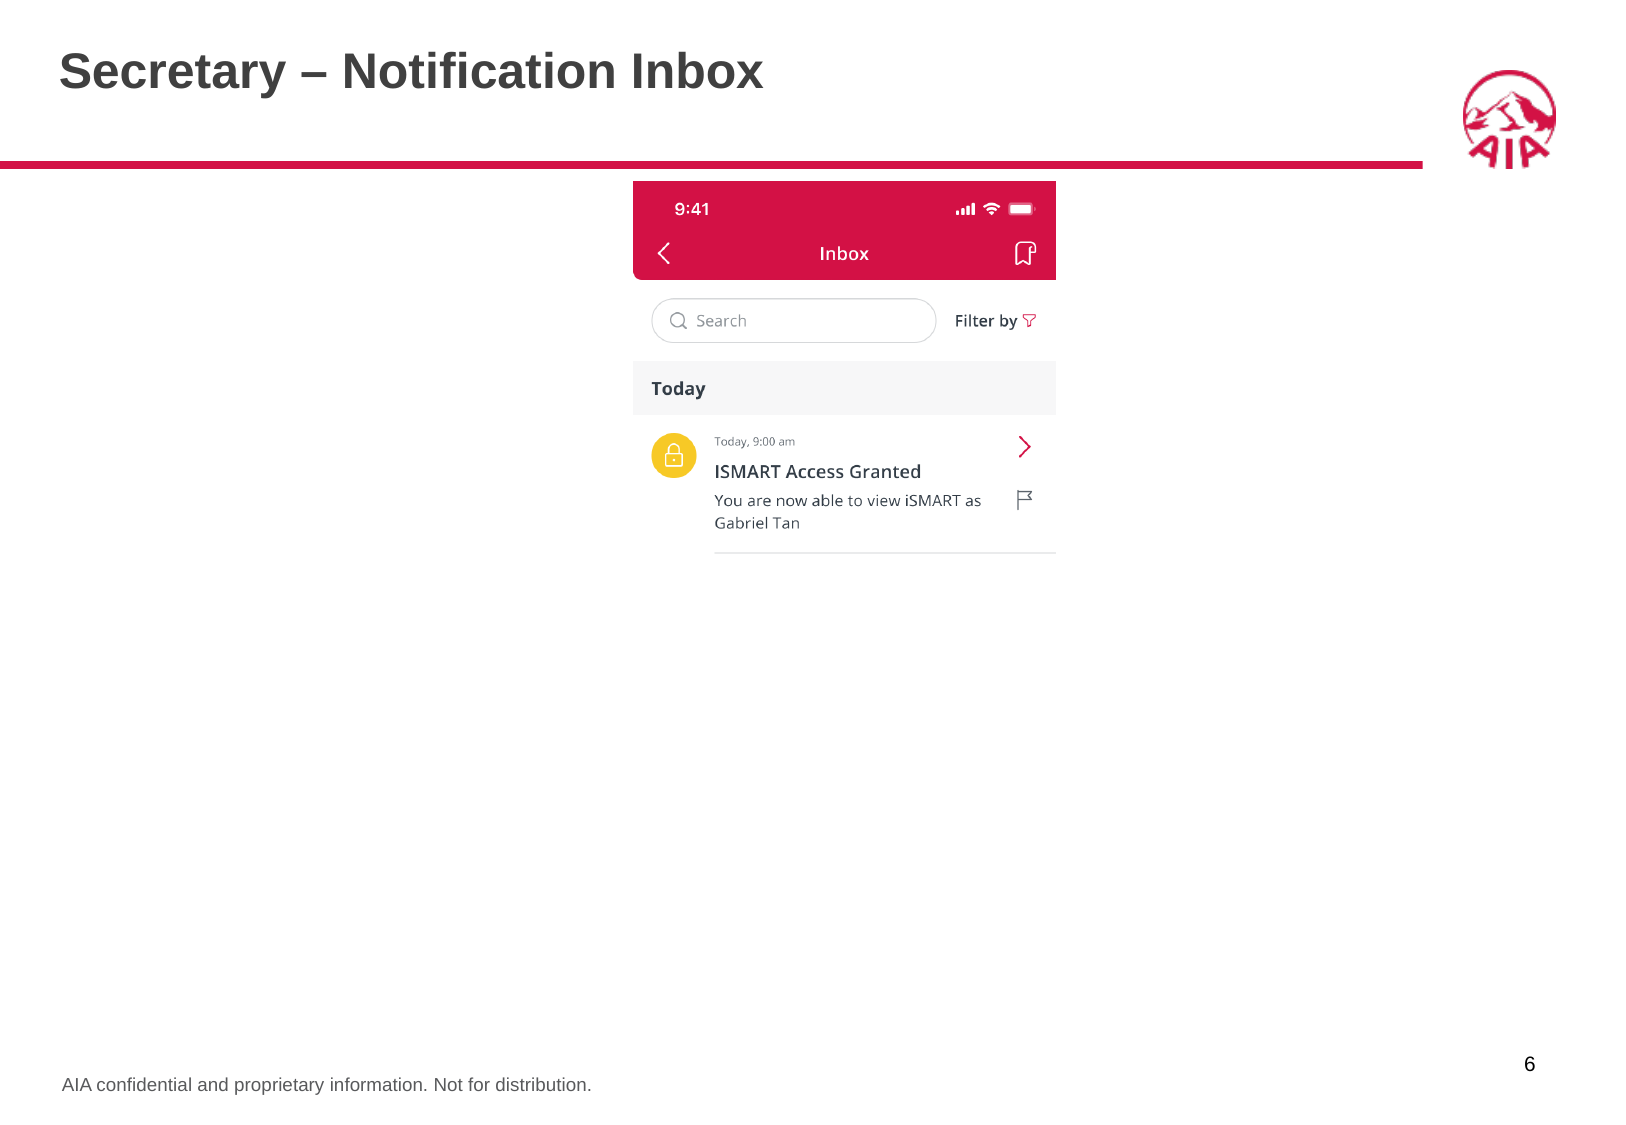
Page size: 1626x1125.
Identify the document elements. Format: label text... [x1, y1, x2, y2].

picture [633, 181, 1056, 1095]
picture [1463, 70, 1556, 169]
title Secretary – Notification Inbox [43, 30, 1427, 162]
slide_number 6 [1509, 1042, 1591, 1103]
